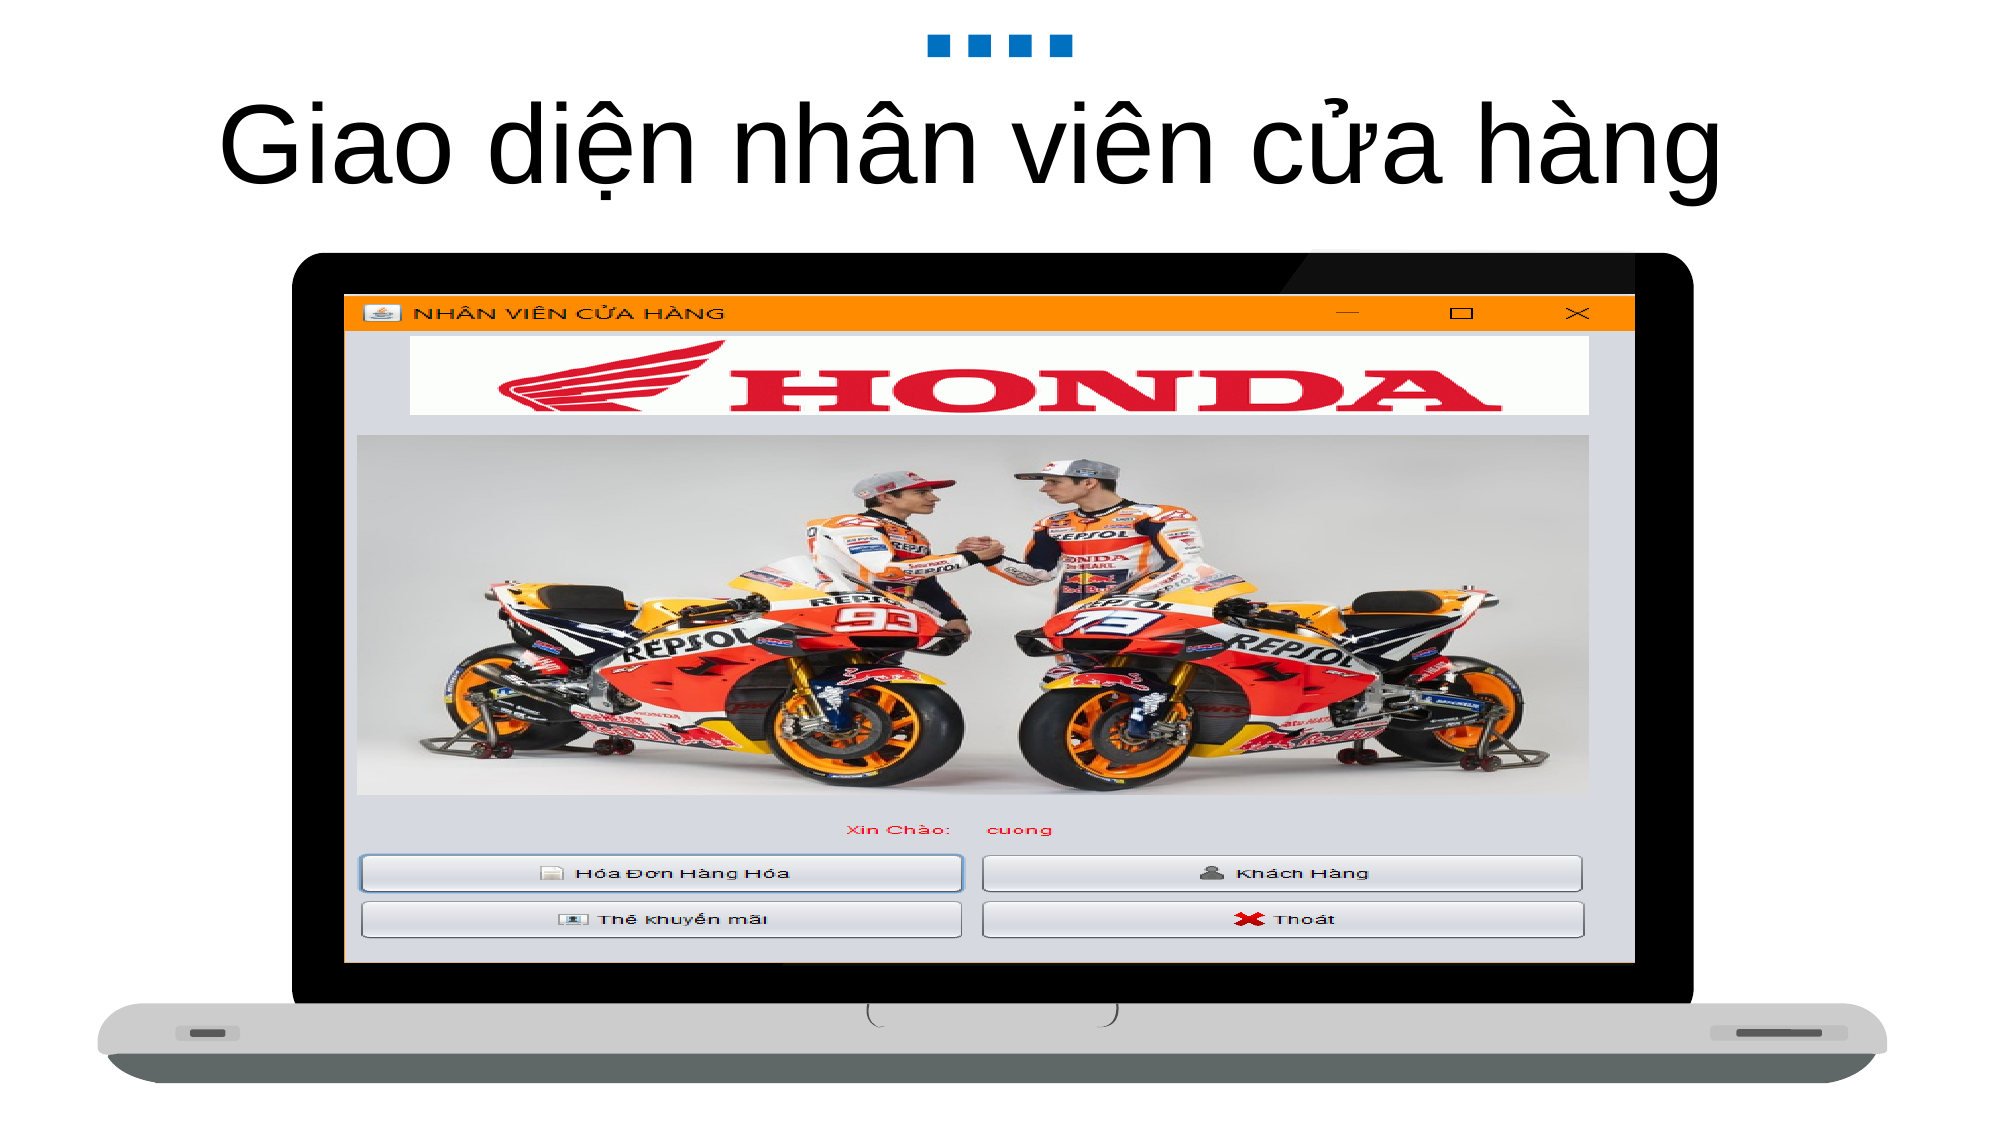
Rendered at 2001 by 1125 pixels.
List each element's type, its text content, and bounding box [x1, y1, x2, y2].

picture [344, 294, 1635, 963]
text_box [89, 246, 1892, 1086]
list Giao diện nhân viên cửa hàng [53, 65, 1978, 230]
